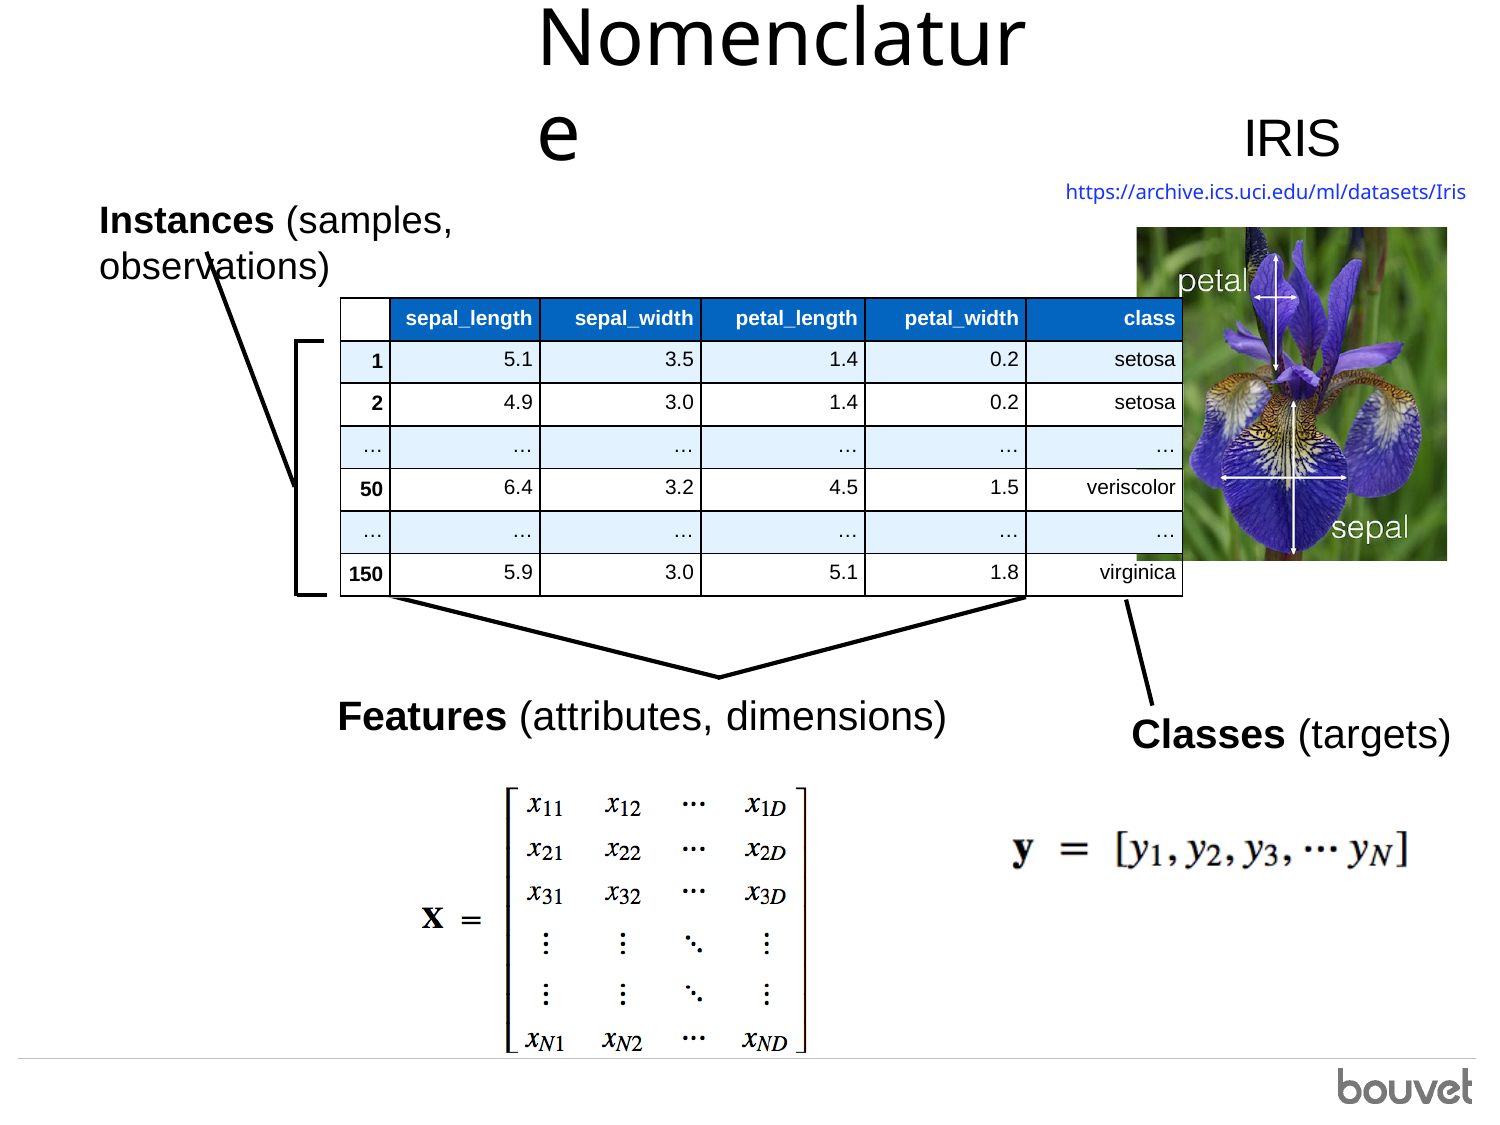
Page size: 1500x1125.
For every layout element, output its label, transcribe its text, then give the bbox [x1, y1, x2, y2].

text_box Instances (samples, observations) [97, 193, 696, 287]
table_cell 2 [341, 384, 389, 425]
table_header petal_length [702, 299, 864, 340]
text_box Features (attributes, dimensions) [335, 687, 952, 739]
table_cell 3.0 [541, 384, 700, 425]
text_box [421, 787, 807, 1053]
table_cell … [1027, 512, 1182, 553]
text_box IRIS https://archive.ics.uci.edu/ml/datasets/Iris [1064, 71, 1476, 204]
table_header class [1027, 299, 1182, 340]
table_cell 3.5 [541, 342, 700, 382]
table_header sepal_length [391, 299, 539, 340]
table_cell 3.0 [541, 554, 700, 595]
table_cell 1.4 [702, 342, 864, 382]
table_cell setosa [1027, 384, 1182, 425]
table_cell 5.9 [391, 554, 539, 595]
table_cell … [541, 427, 700, 468]
text_box [1136, 227, 1448, 561]
table_cell 1.4 [702, 384, 864, 425]
table_cell 3.2 [541, 469, 700, 510]
table_cell setosa [1027, 342, 1182, 382]
table_header [341, 299, 389, 340]
table_cell 4.9 [391, 384, 539, 425]
table_cell 5.1 [391, 342, 539, 382]
table_cell … [702, 512, 864, 553]
table_cell … [866, 427, 1025, 468]
table_cell virginica [1027, 554, 1182, 595]
table_cell 6.4 [391, 469, 539, 510]
table_cell 150 [341, 554, 389, 595]
table_header petal_width [866, 299, 1025, 340]
table_cell … [866, 512, 1025, 553]
table_cell … [341, 427, 389, 468]
table_cell … [1027, 427, 1182, 468]
table_cell … [391, 512, 539, 553]
table_cell veriscolor [1027, 469, 1182, 510]
table_cell 0.2 [866, 384, 1025, 425]
table_cell … [391, 427, 539, 468]
table_cell 1.8 [866, 554, 1025, 595]
title Nomenclature [535, 0, 1034, 177]
table_cell 1 [341, 342, 389, 382]
table_cell … [541, 512, 700, 553]
text_box [1012, 830, 1408, 870]
table_header sepal_width [541, 299, 700, 340]
table_cell 4.5 [702, 469, 864, 510]
table_cell … [702, 427, 864, 468]
picture [1338, 1068, 1472, 1104]
table_cell … [341, 512, 389, 553]
table_cell 1.5 [866, 469, 1025, 510]
table_cell 50 [341, 469, 389, 510]
table_cell 0.2 [866, 342, 1025, 382]
table_cell 5.1 [702, 554, 864, 595]
text_box Classes (targets) [1129, 705, 1455, 757]
